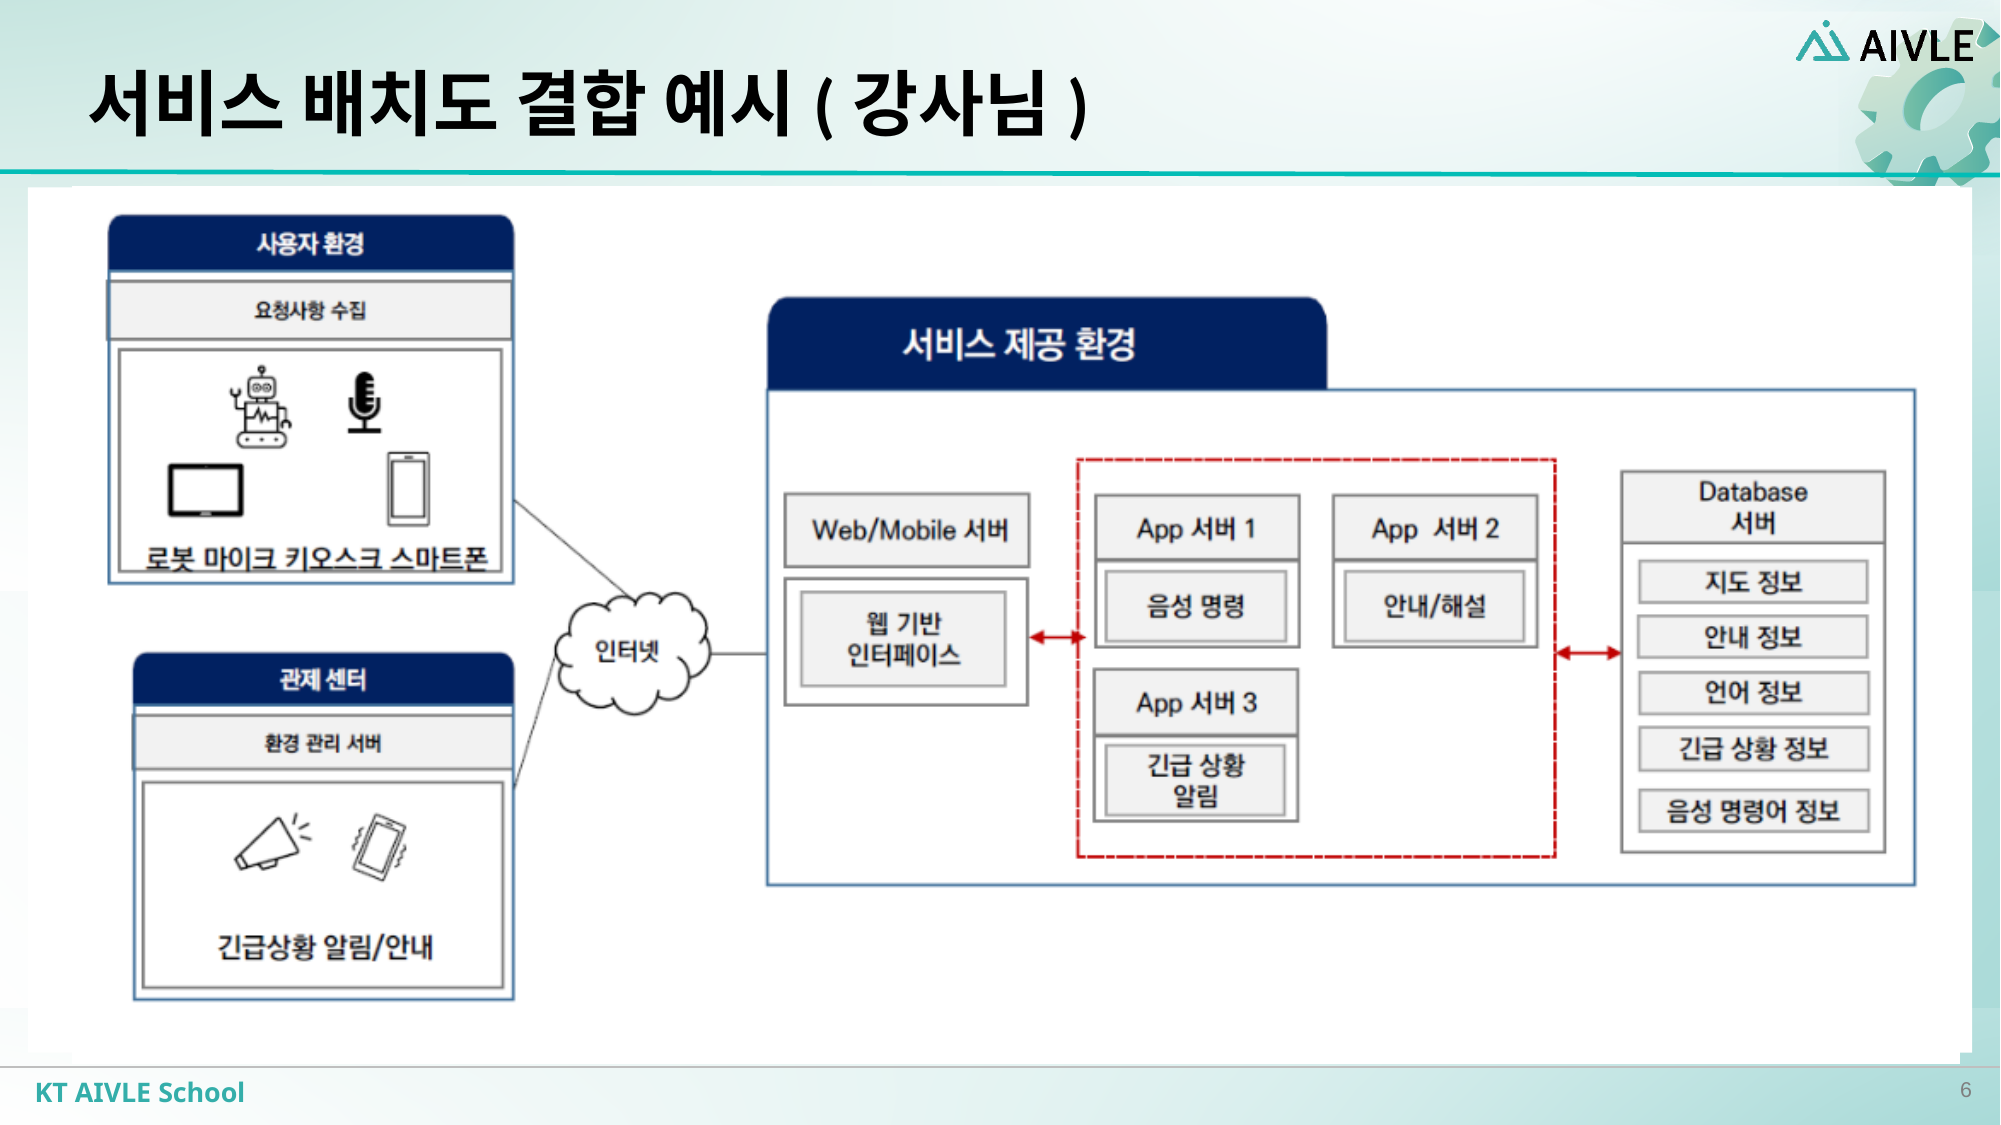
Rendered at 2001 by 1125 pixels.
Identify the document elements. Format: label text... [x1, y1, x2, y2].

picture [0, 174, 2000, 1066]
picture [0, 0, 2000, 172]
picture [0, 1068, 2000, 1125]
title 서비스 배치도 결합 예시(강사님) [72, 61, 1848, 159]
